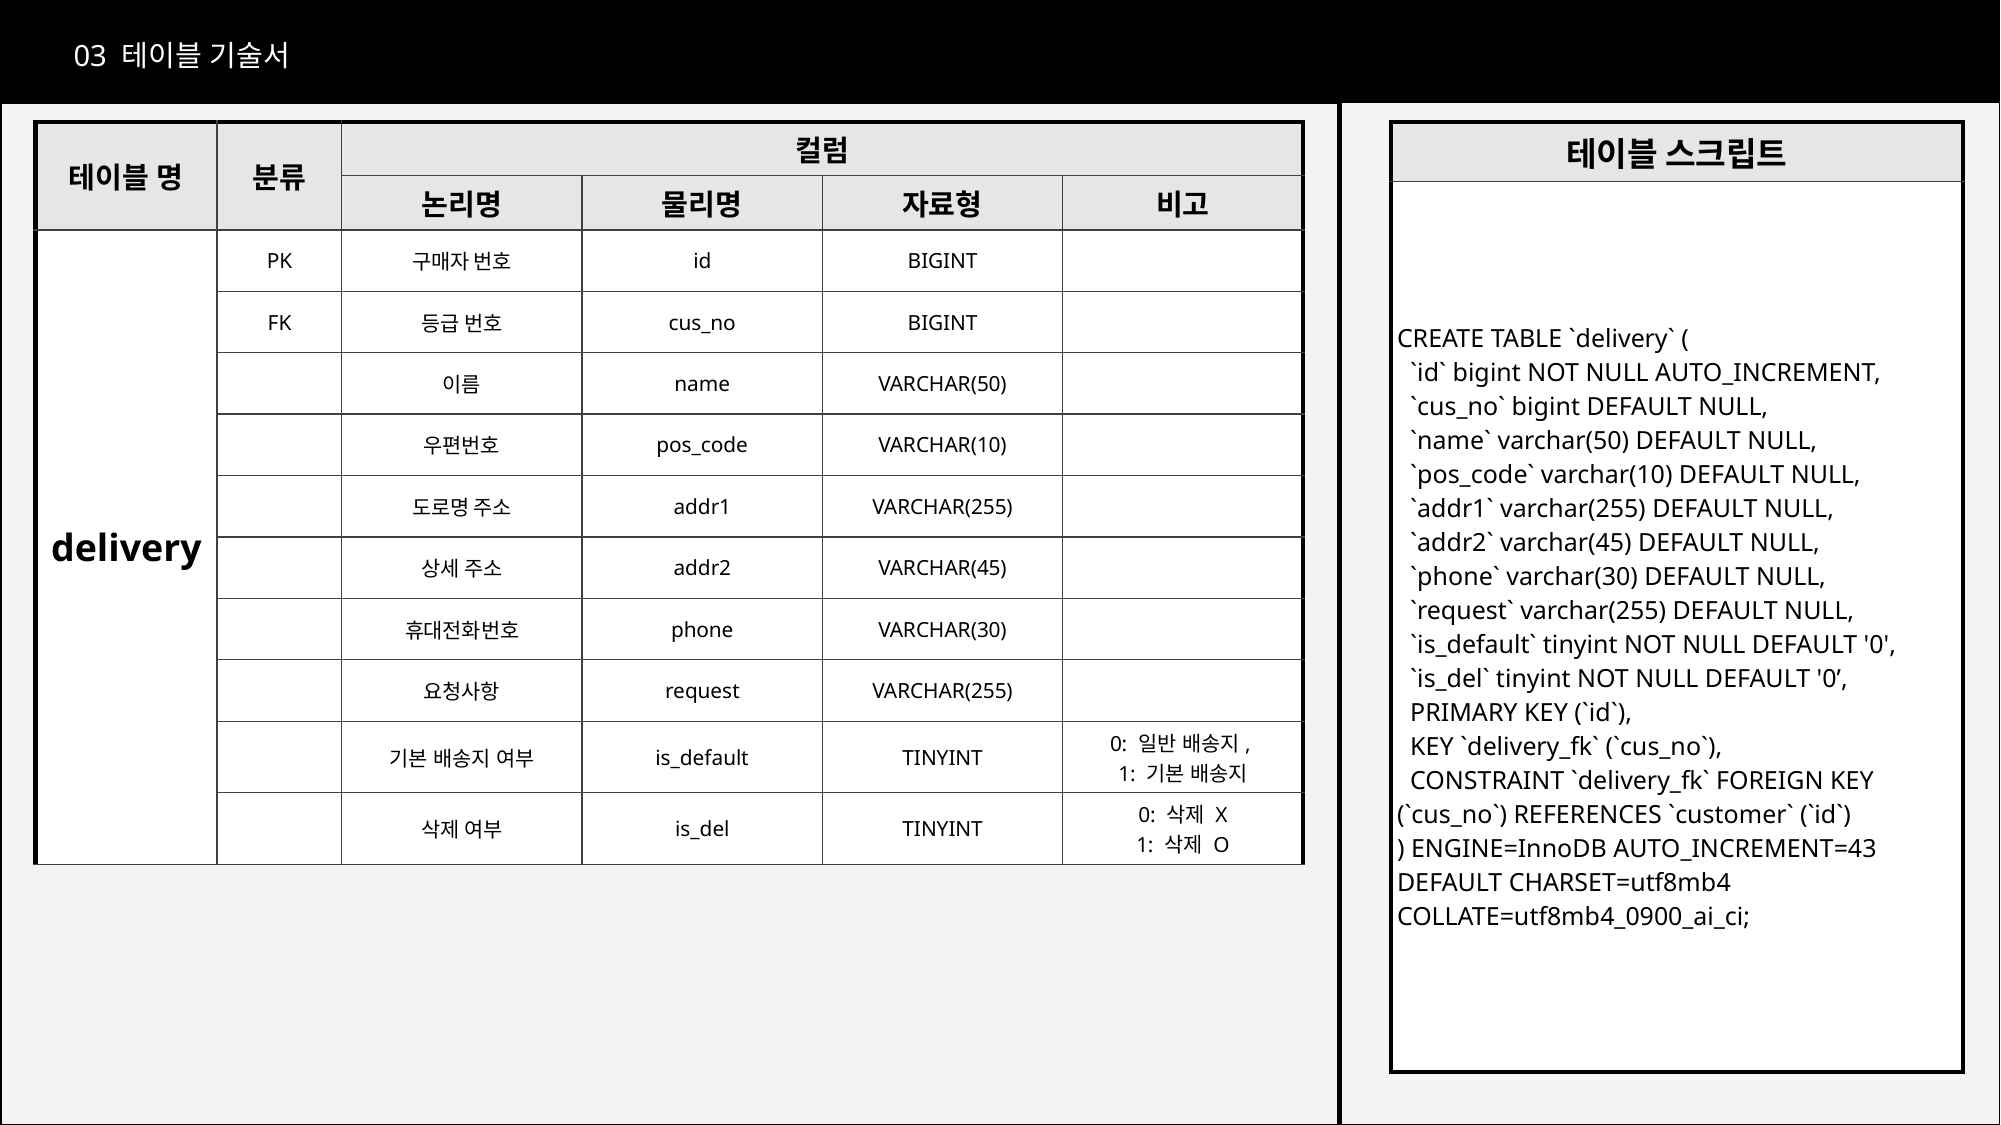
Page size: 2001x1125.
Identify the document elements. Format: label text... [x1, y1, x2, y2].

table_cell TINYINT [823, 722, 1062, 792]
table_cell phone [583, 599, 822, 659]
text_box 03 테이블 기술서 [58, 29, 1059, 80]
table_cell [218, 415, 341, 475]
table_cell [218, 476, 341, 536]
table_cell 등급 번호 [342, 292, 581, 352]
table_cell BIGINT [823, 231, 1062, 291]
table_cell 휴대전화번호 [342, 599, 581, 659]
table_cell [218, 538, 341, 598]
table_cell delivery [38, 231, 216, 864]
table_cell [218, 660, 341, 721]
table_header 테이블 명 [38, 124, 216, 229]
table_cell 물리명 [583, 176, 822, 229]
table_cell [1063, 415, 1301, 475]
table_cell PK [218, 231, 341, 291]
table_cell id [583, 231, 822, 291]
table_cell 구매자 번호 [342, 231, 581, 291]
text_box [0, 0, 2000, 103]
table_cell FK [218, 292, 341, 352]
table_cell 상세 주소 [342, 538, 581, 598]
table_cell addr2 [583, 538, 822, 598]
table_cell CREATE TABLE `delivery` ( `id` bigint NOT NULL AUTO_INCREMENT, `cus_no` bigint DEFAULT NULL, `name` varchar(50) DEFAULT NULL, `pos_code` varchar(10) DEFAULT NULL, `addr1` varchar(255) DEFAULT NULL, `addr2` varchar(45) DEFAULT NULL, `phone` varchar(30) DEFAULT NULL, `request` varchar(255) DEFAULT NULL, `is_default` tinyint NOT NULL DEFAULT '0', `is_del` tinyint NOT NULL DEFAULT '0’, PRIMARY KEY (`id`), KEY `delivery_fk` (`cus_no`), CONSTRAINT `delivery_fk` FOREIGN KEY (`cus_no`) REFERENCES `customer` (`id`) ) ENGINE=InnoDB AUTO_INCREMENT=43 DEFAULT CHARSET=utf8mb4 COLLATE=utf8mb4_0900_ai_ci; [1393, 182, 1961, 1070]
table_cell 자료형 [823, 176, 1062, 229]
table_cell [218, 722, 341, 792]
table_cell [1063, 599, 1301, 659]
table_cell [218, 353, 341, 413]
table_cell VARCHAR(30) [823, 599, 1062, 659]
table_cell [1063, 353, 1301, 413]
table_cell 이름 [342, 353, 581, 413]
table_cell [218, 599, 341, 659]
table_cell TINYINT [823, 793, 1062, 864]
table_cell VARCHAR(50) [823, 353, 1062, 413]
table_cell 0: 일반 배송지, 1: 기본 배송지 [1063, 722, 1301, 792]
table_cell 0: 삭제 X 1: 삭제 O [1063, 793, 1301, 864]
table_cell BIGINT [823, 292, 1062, 352]
table_cell VARCHAR(45) [823, 538, 1062, 598]
table_cell 비고 [1063, 176, 1301, 229]
text_box [1340, 58, 2000, 1125]
table_cell 기본 배송지 여부 [342, 722, 581, 792]
table_cell cus_no [583, 292, 822, 352]
table_cell pos_code [583, 415, 822, 475]
table_cell 도로명 주소 [342, 476, 581, 536]
table_cell [1063, 292, 1301, 352]
table_cell VARCHAR(255) [823, 660, 1062, 721]
table_cell addr1 [583, 476, 822, 536]
table_cell request [583, 660, 822, 721]
table_header 테이블 스크립트 [1393, 124, 1961, 181]
table_cell 우편번호 [342, 415, 581, 475]
table_cell [218, 793, 341, 864]
table_cell [1063, 231, 1301, 291]
table_cell VARCHAR(10) [823, 415, 1062, 475]
table_cell [1063, 476, 1301, 536]
table_cell 논리명 [342, 176, 581, 229]
table_cell is_del [583, 793, 822, 864]
table_cell is_default [583, 722, 822, 792]
table_cell [1063, 538, 1301, 598]
table_header 컬럼 [342, 124, 1301, 175]
table_cell name [583, 353, 822, 413]
table_header 분류 [218, 124, 341, 229]
table_cell 요청사항 [342, 660, 581, 721]
table_cell [1063, 660, 1301, 721]
table_cell 삭제 여부 [342, 793, 581, 864]
table_cell VARCHAR(255) [823, 476, 1062, 536]
text_box 테이블 기술서 [0, 102, 1339, 1125]
